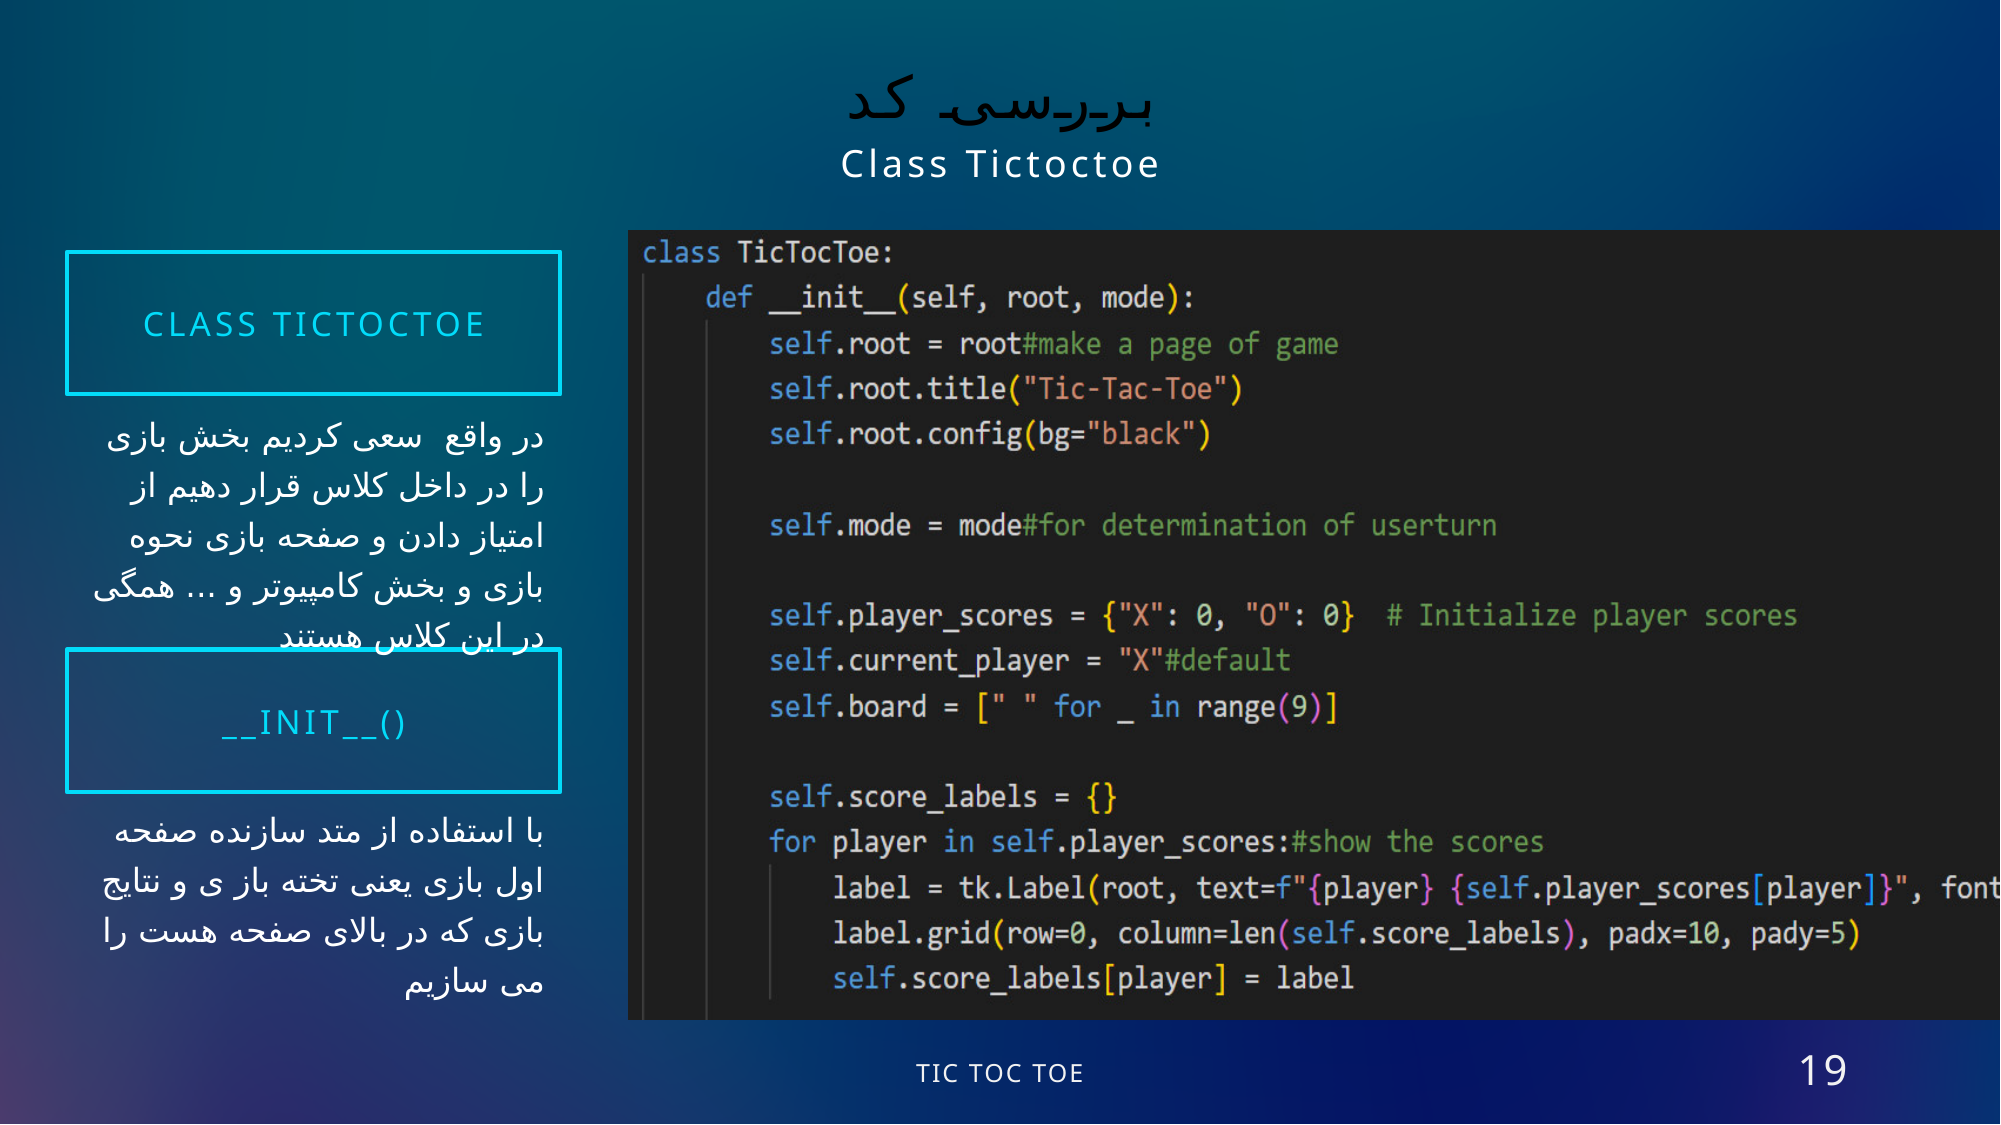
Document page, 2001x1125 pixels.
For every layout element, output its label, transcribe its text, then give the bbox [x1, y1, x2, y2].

picture [478, 638, 491, 647]
title بررسی کد [403, 35, 1600, 139]
picture [533, 634, 542, 647]
slide_number 19 [1412, 1042, 1863, 1103]
list Class tictoctoe [65, 250, 562, 396]
list __init__() [65, 647, 562, 794]
list در واقع سعی کردیم بخش بازی را در داخل کلاس قرار دهیم از امتیاز دادن و صفحه بازی نحوه بازی و بخش کامپیوتر و ... همگی در این کلاس هستند [66, 397, 561, 625]
picture [0, 0, 2000, 1125]
footer Tic toc toe [662, 1042, 1338, 1103]
list با استفاده از متد سازنده صفحه اول بازی یعنی تخته باز ی و نتایج بازی که در بالای صفحه هست را می سازیم [66, 792, 561, 1011]
list Class Tictoctoe [400, 137, 1600, 203]
